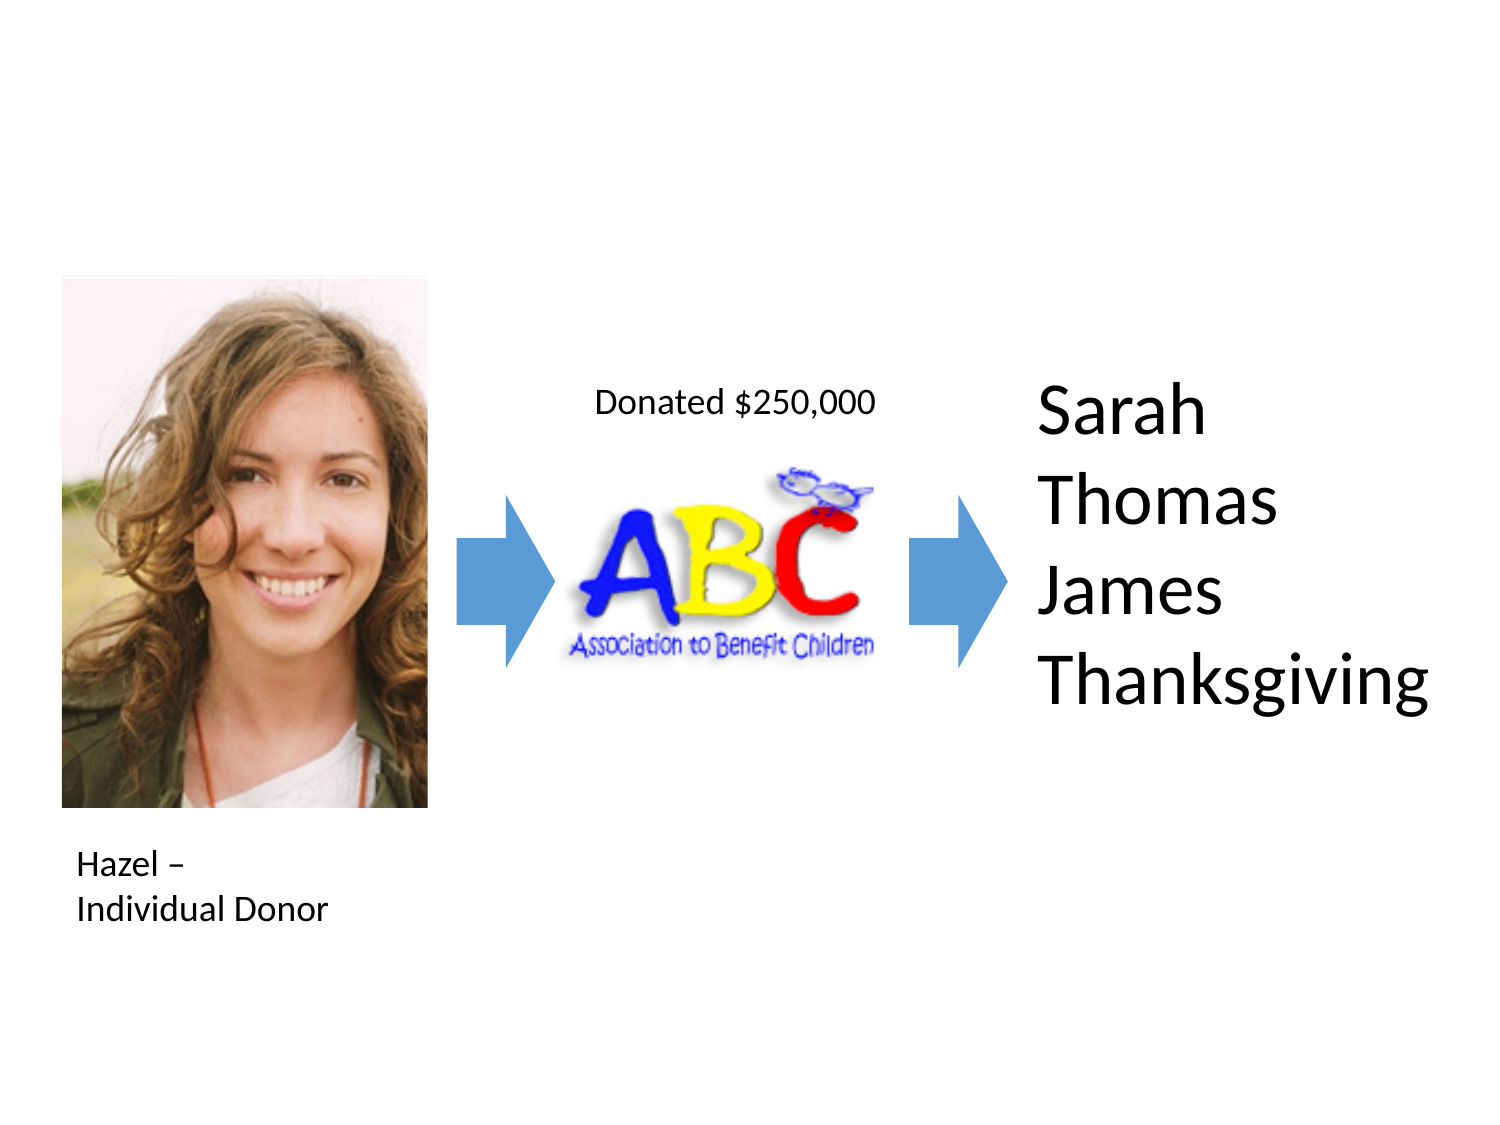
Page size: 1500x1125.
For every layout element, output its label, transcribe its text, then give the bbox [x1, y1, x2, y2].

text_box [455, 494, 541, 669]
text_box Hazel – Individual Donor [61, 831, 457, 937]
picture [541, 459, 894, 669]
text_box [908, 494, 1010, 669]
text_box Sarah Thomas James Thanksgiving [1023, 352, 1500, 727]
text_box Donated $250,000 [579, 370, 997, 430]
picture [61, 275, 428, 808]
